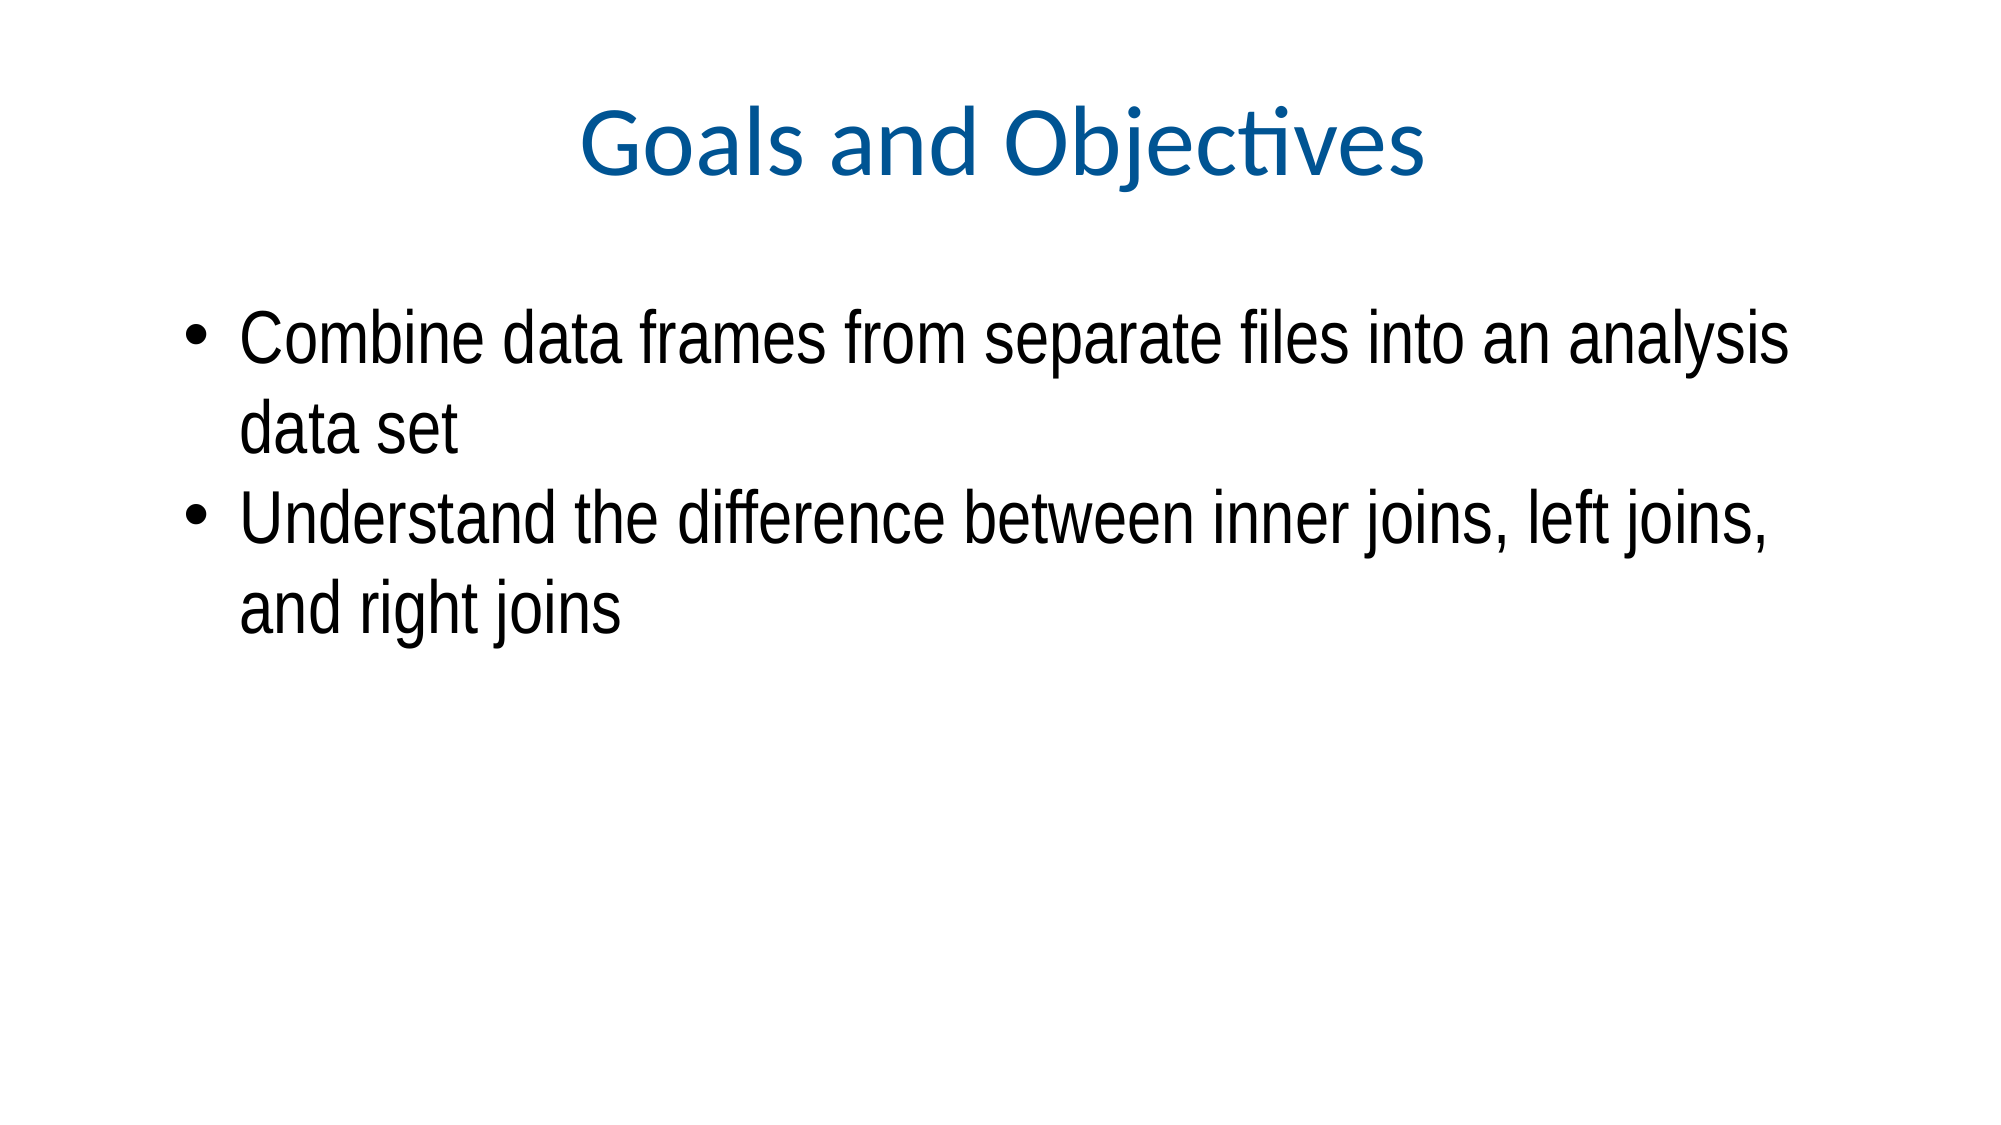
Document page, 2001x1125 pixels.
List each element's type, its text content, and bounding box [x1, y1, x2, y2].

text_box Combine data frames from separate files into an analysis data set Understand the difference between inner joins, left joins, and right joins [168, 281, 1825, 656]
title Goals and Objectives [573, 75, 1435, 204]
